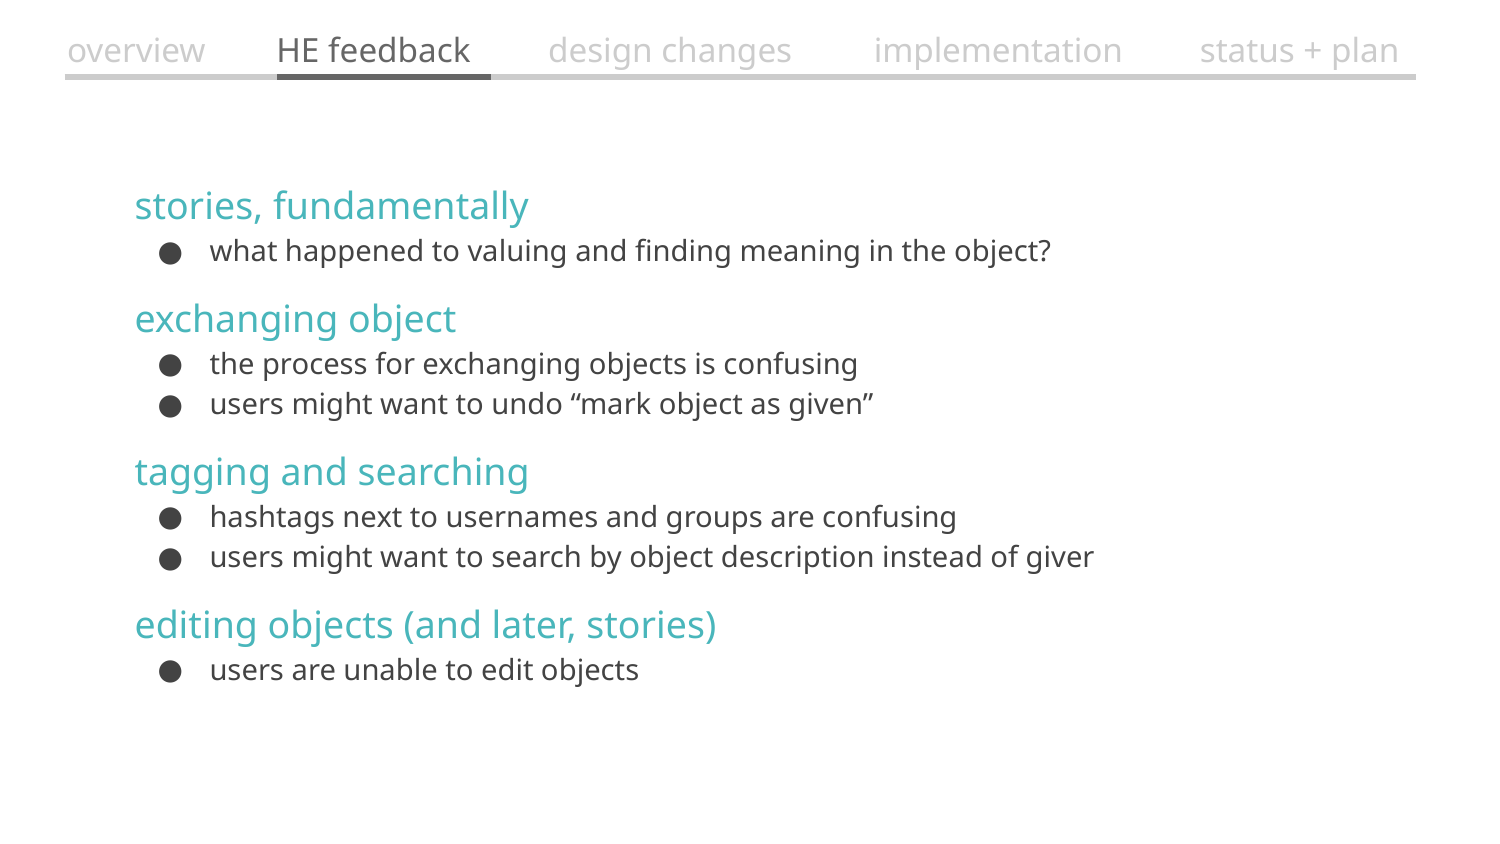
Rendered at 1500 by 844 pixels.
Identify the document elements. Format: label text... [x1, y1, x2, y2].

text_box status + plan [1184, 14, 1431, 78]
text_box HE feedback [261, 14, 508, 74]
text_box overview [52, 14, 233, 78]
text_box design changes [533, 14, 834, 74]
text_box implementation [859, 14, 1169, 74]
text_box stories, fundamentally what happened to valuing and finding meaning in the object? exchanging object the process for exchanging objects is confusing users might want to undo “mark object as given” tagging and searching hashtags next to usernames and groups are confusing users might want to search by object description instead of giver editing objects (and later, stories) users are unable to edit objects [119, 160, 1334, 728]
